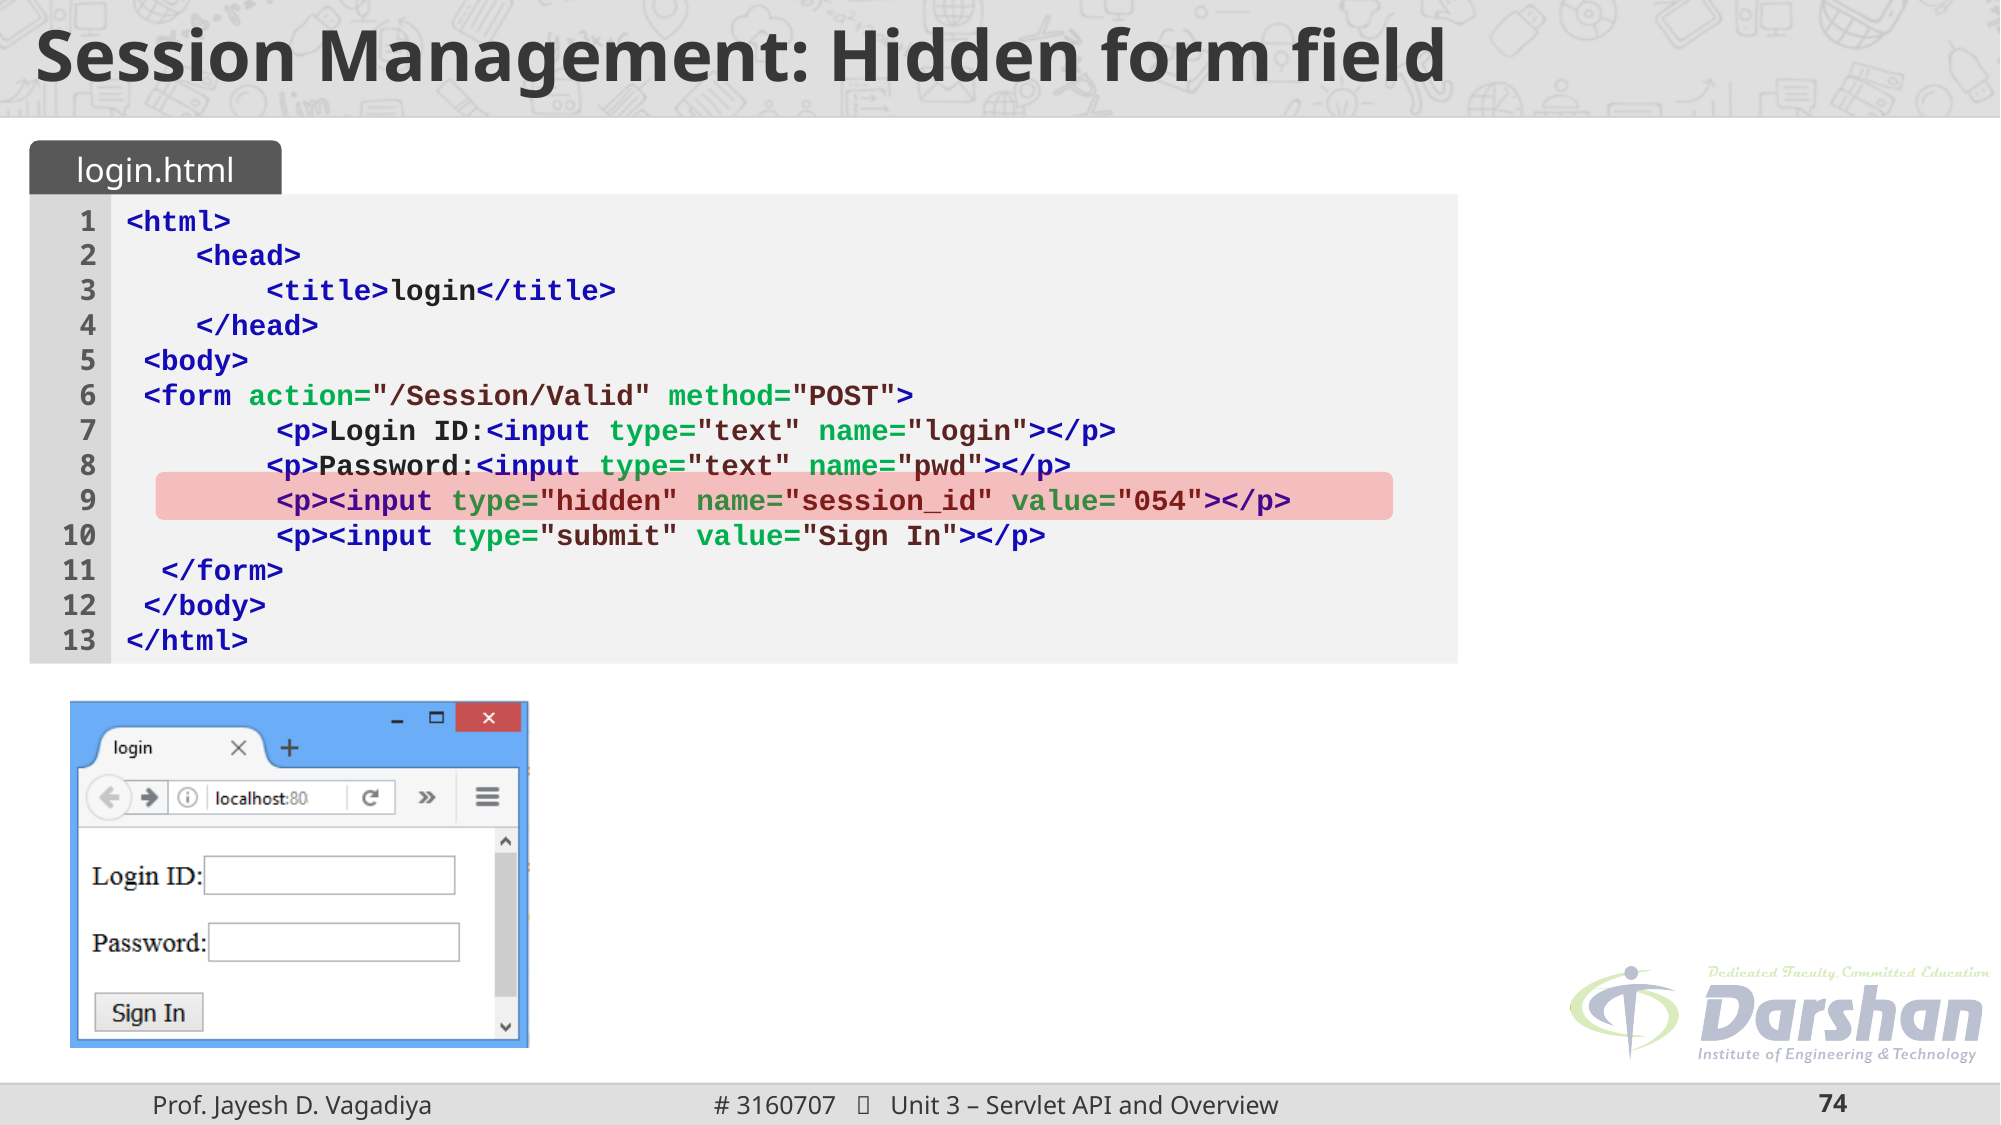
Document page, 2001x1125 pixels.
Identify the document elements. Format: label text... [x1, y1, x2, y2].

text_box login.html [28, 139, 283, 196]
title Session Management: Hidden form field [0, 0, 2000, 117]
text_box 1 2 3 4 5 6 7 8 9 10 11 12 13 [29, 196, 112, 664]
text_box [154, 470, 1395, 522]
text_box 1 2 3 4 5 6 7 8 9 10 11 12 13 14 15 16 17 18 19 20 21 22 23 [1570, 966, 1990, 1063]
picture [70, 700, 530, 1048]
text_box <html> <head> <title>login</title> </head> <body> <form action="/Session/Valid" method="POST"> <p>Login ID:<input type="text" name="login"></p> <p>Password:<input type="text" name="pwd"></p> <p><input type="hidden" name="session_id" value="054"></p> <p><input type="submit" value="Sign In"></p> </form> </body> </html> [112, 194, 1458, 664]
